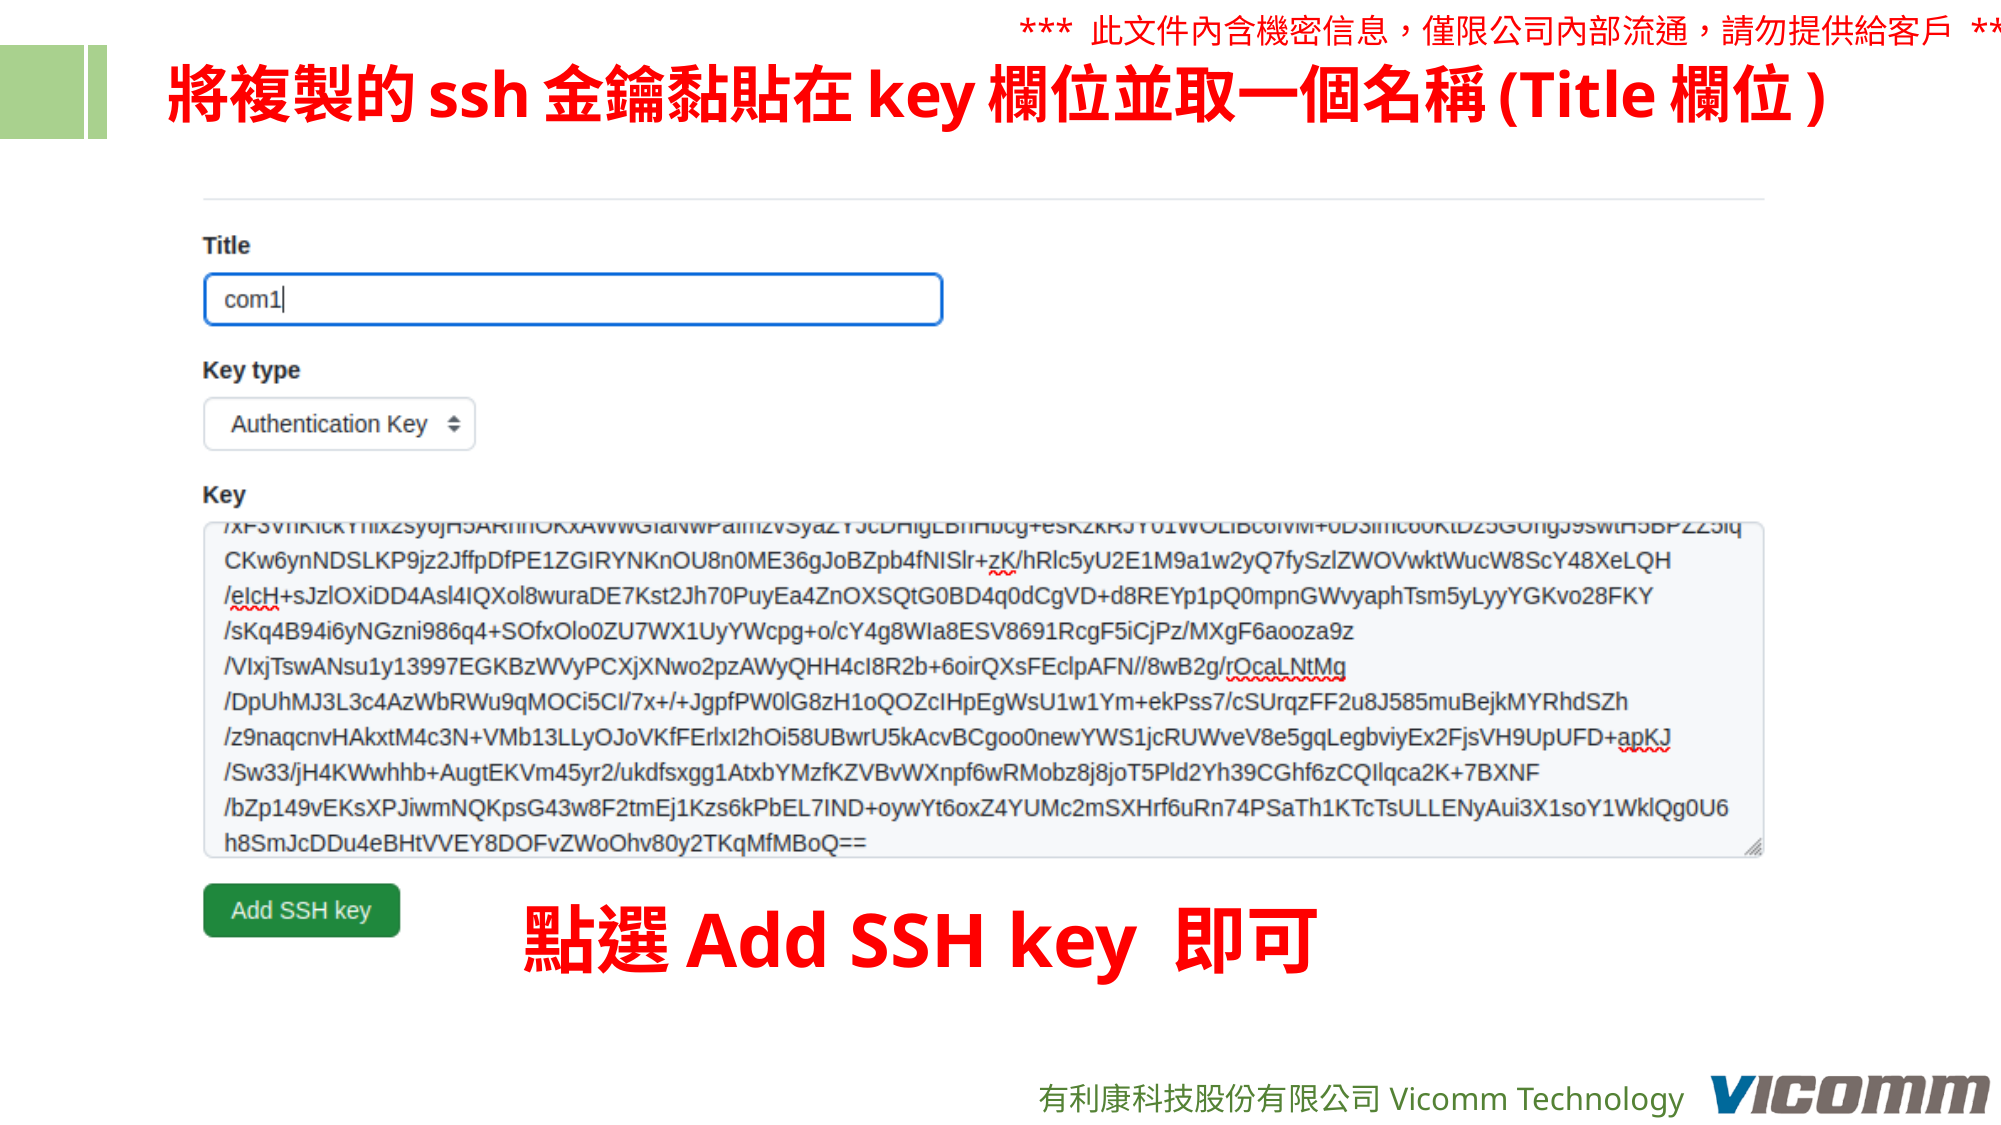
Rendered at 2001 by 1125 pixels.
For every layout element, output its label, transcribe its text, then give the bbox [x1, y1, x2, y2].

picture [1701, 1061, 2000, 1125]
picture [185, 181, 1863, 1055]
list 將複製的ssh金鑰黏貼在key欄位並取一個名稱(Title欄位) [152, 34, 1847, 161]
